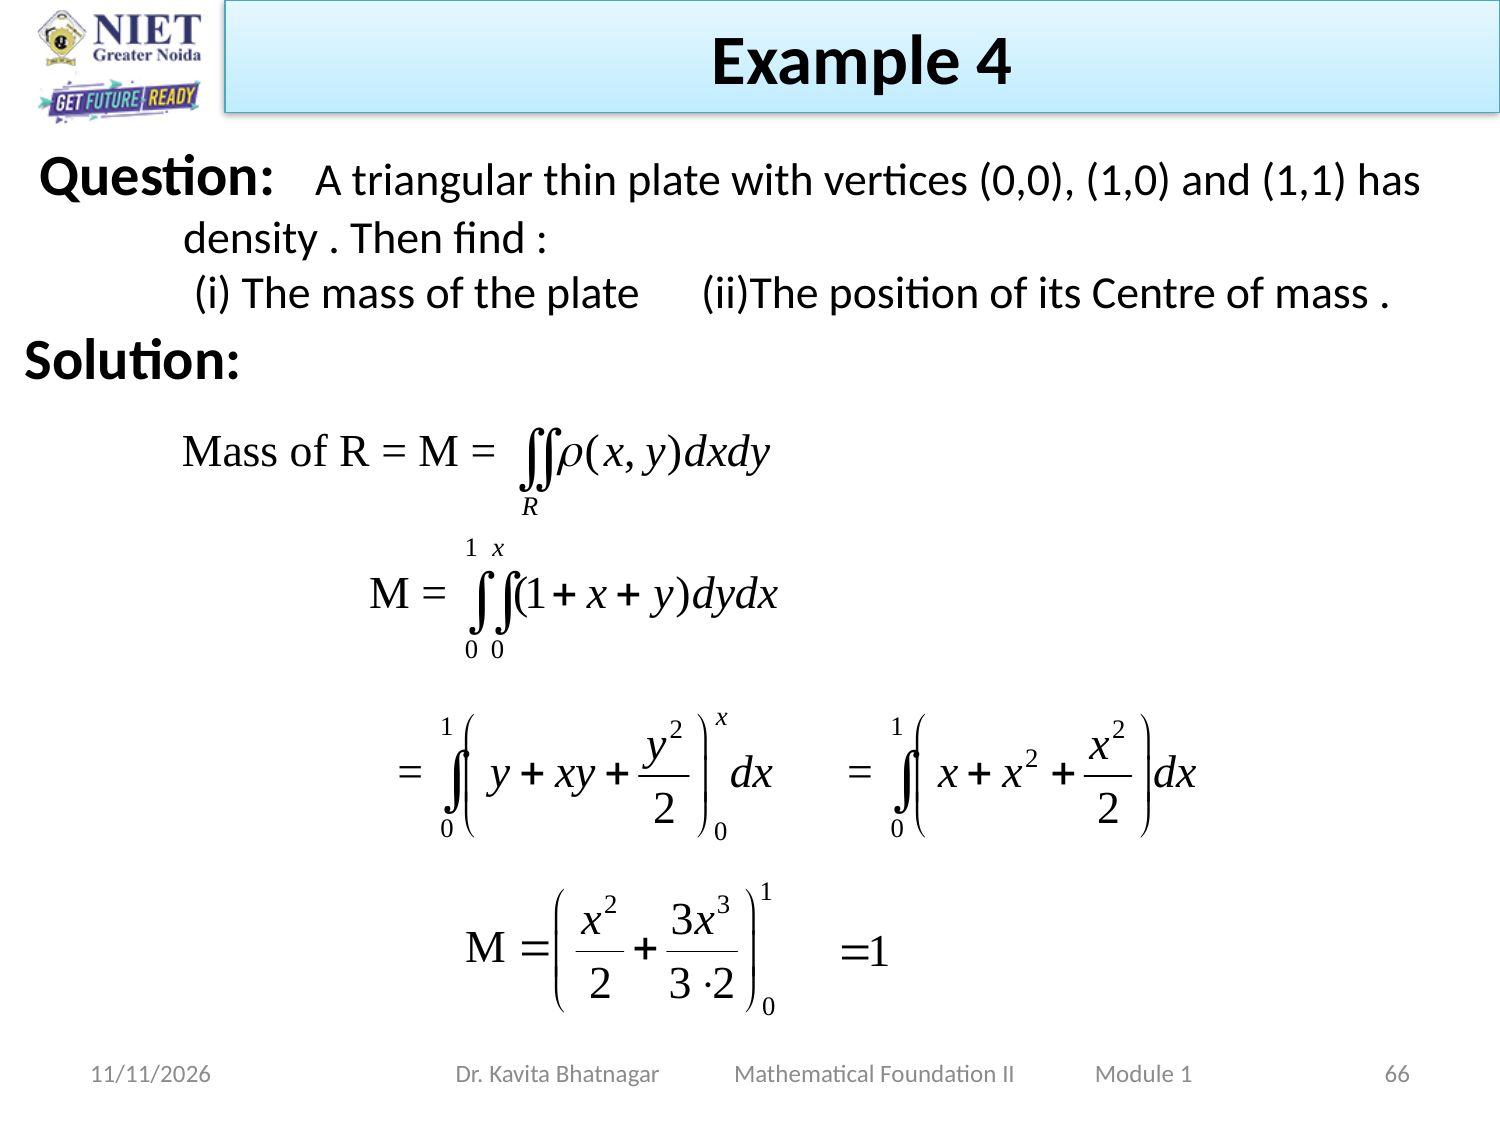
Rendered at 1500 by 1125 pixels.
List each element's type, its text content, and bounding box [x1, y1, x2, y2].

slide_number 66 [1238, 1042, 1425, 1103]
text_box Solution: [9, 313, 257, 399]
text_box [445, 871, 782, 1025]
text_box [174, 412, 779, 524]
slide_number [75, 1042, 412, 1103]
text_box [829, 924, 896, 975]
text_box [349, 524, 786, 671]
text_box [827, 703, 1207, 850]
footer Dr. Kavita Bhatnagar Mathematical Foundation II Module 1 [412, 1042, 1238, 1103]
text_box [377, 695, 783, 850]
text_box Example 4 [238, 0, 1500, 113]
picture [0, 0, 238, 135]
